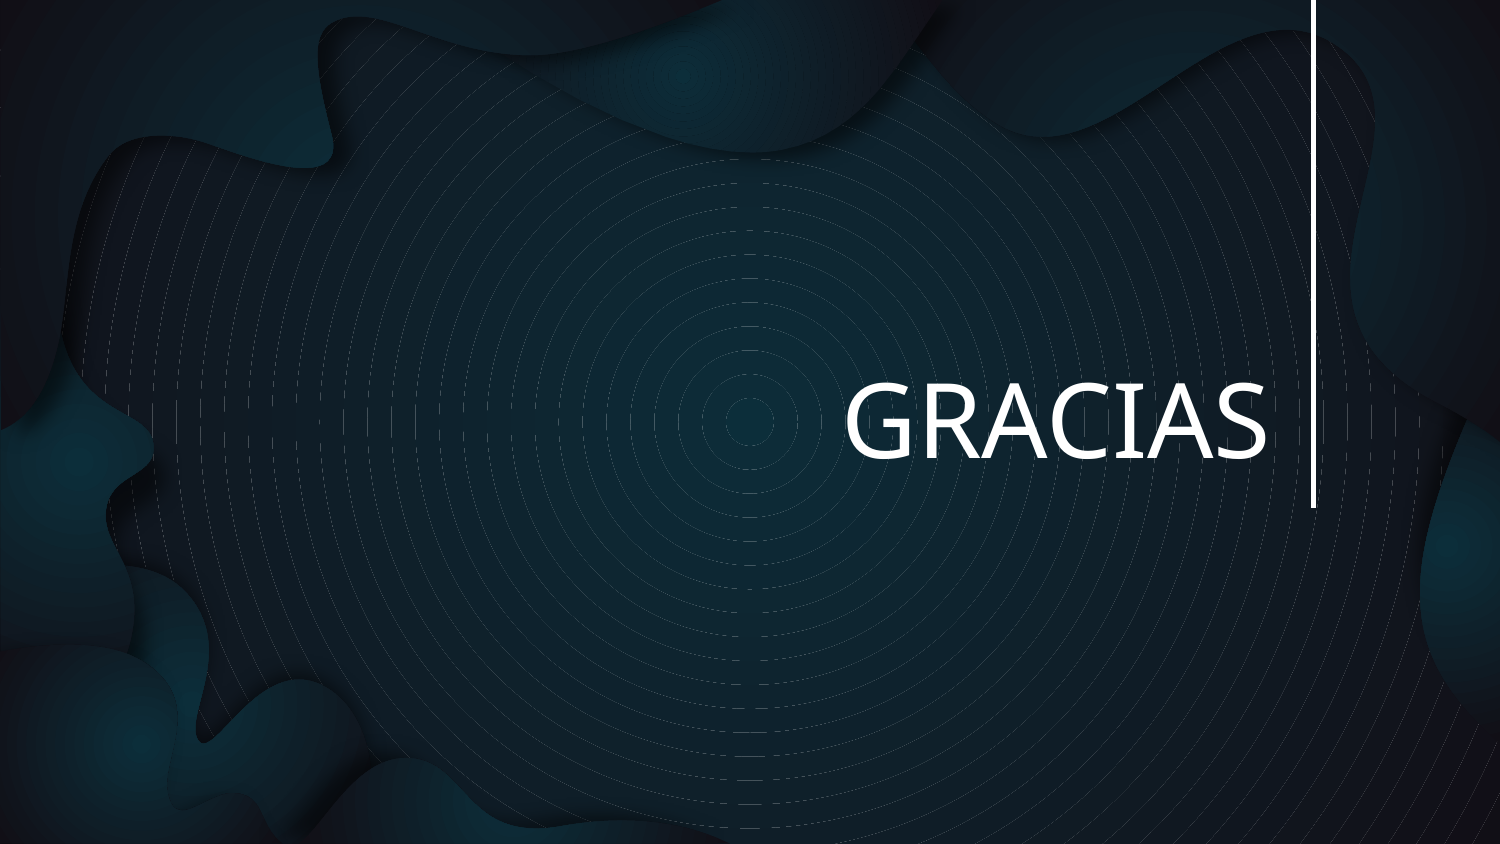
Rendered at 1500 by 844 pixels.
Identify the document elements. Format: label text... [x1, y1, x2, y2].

subtitle GRACIAS [527, 362, 1283, 482]
